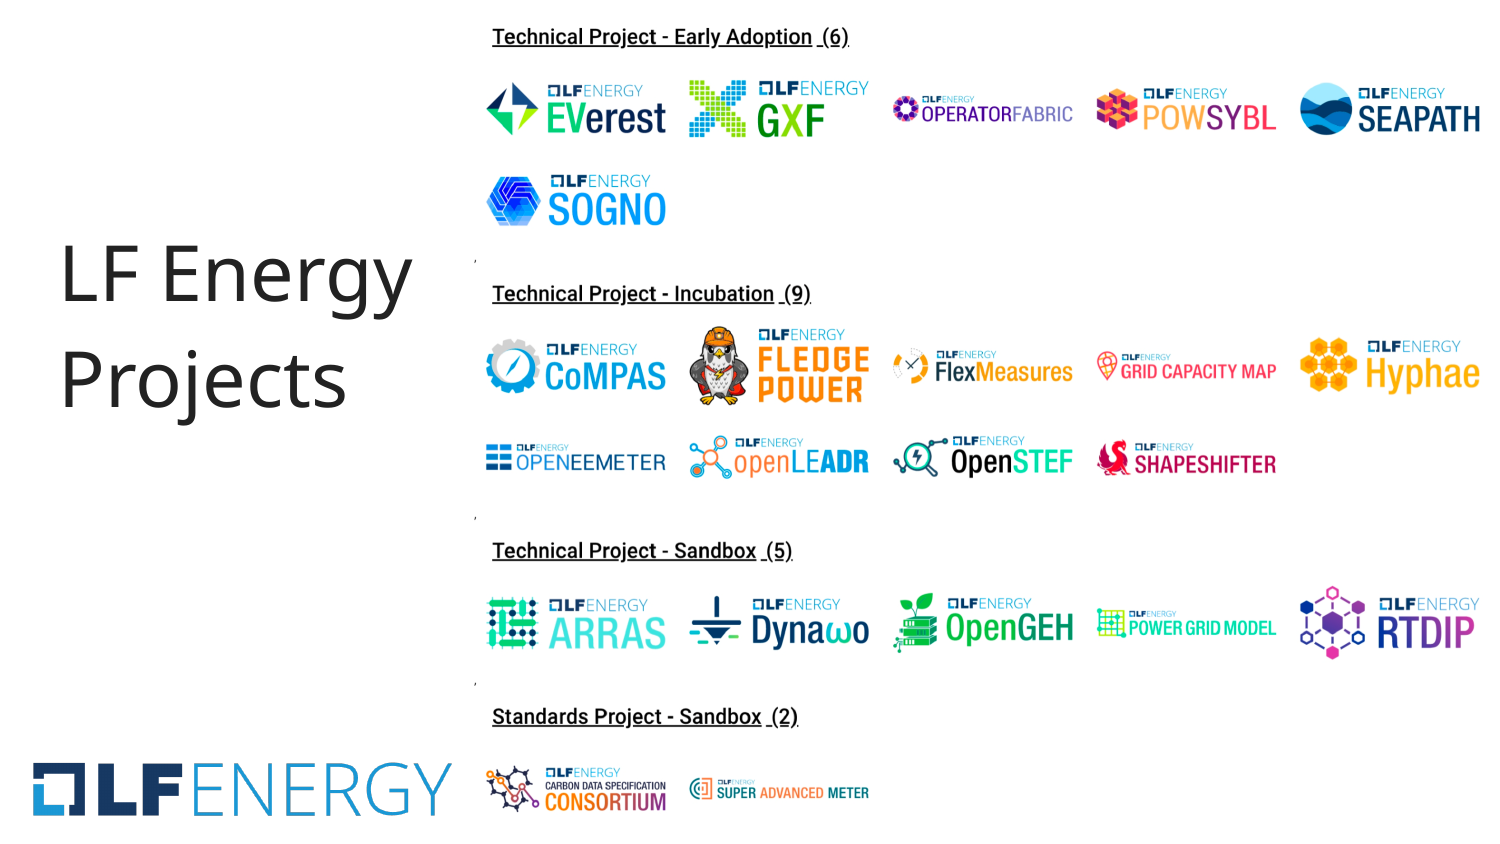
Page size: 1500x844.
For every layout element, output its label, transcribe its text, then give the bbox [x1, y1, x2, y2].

picture [31, 756, 454, 822]
title LF Energy Projects [43, 202, 446, 446]
picture [465, 0, 1500, 844]
